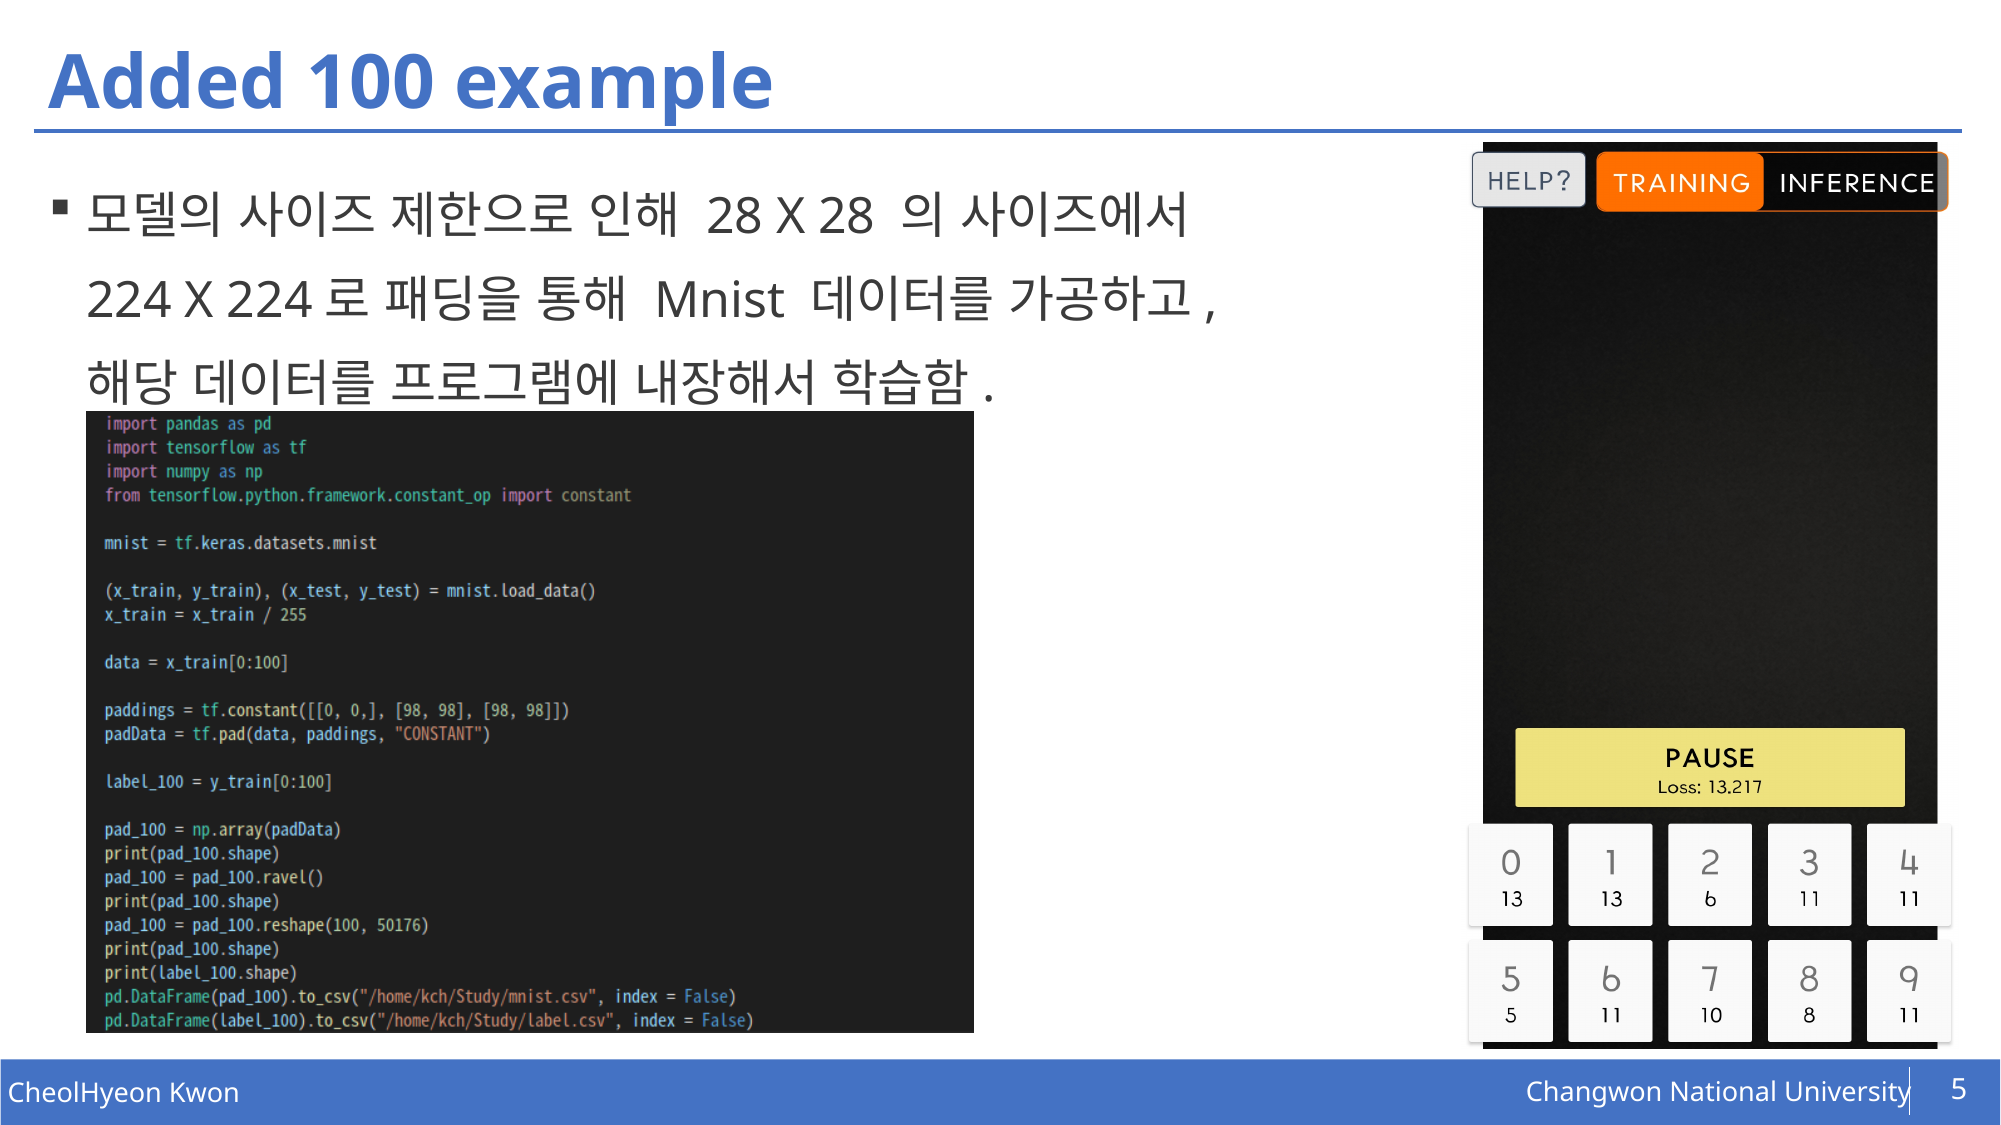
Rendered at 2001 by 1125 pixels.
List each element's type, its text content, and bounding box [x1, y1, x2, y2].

picture [1461, 142, 1959, 1049]
title Added 100 example [33, 27, 1963, 143]
picture [86, 411, 974, 1033]
list 모델의 사이즈 제한으로 인해 28 X 28 의 사이즈에서 224 X 224로 패딩을 통해 Mnist 데이터를 가공하고, 해당 데이터를 프로그램에 내장해서 학습함. [33, 152, 1311, 997]
slide_number 5 [1922, 1060, 1996, 1121]
